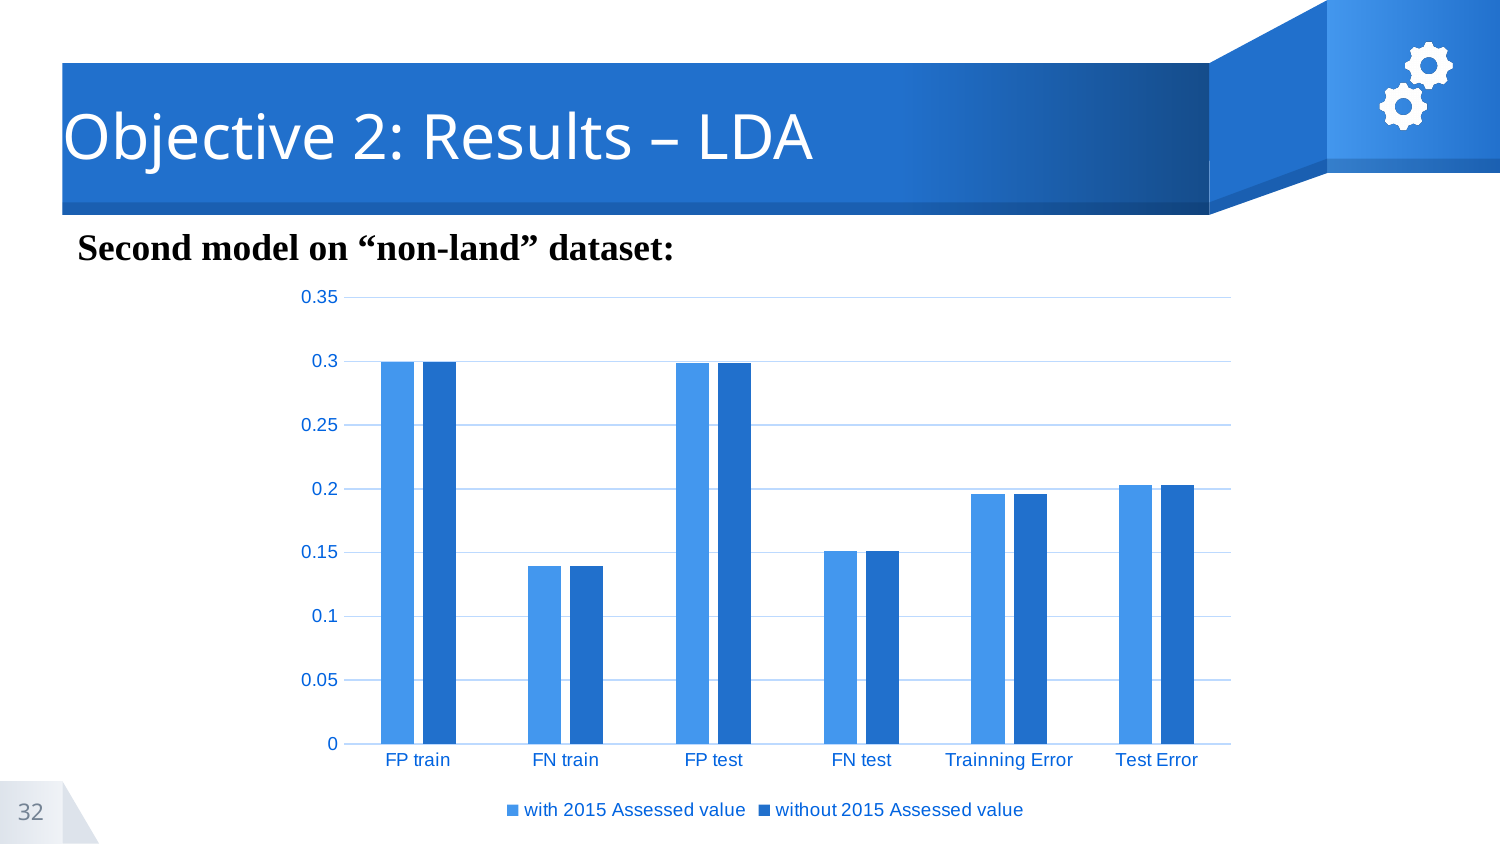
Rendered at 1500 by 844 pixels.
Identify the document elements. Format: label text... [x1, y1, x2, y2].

title Objective 2: Results – LDA [62, 64, 1310, 215]
slide_number 32 [0, 781, 63, 844]
text_box Second model on “non-land” dataset: [62, 214, 766, 275]
picture [1362, 32, 1470, 140]
chart [281, 275, 1251, 828]
